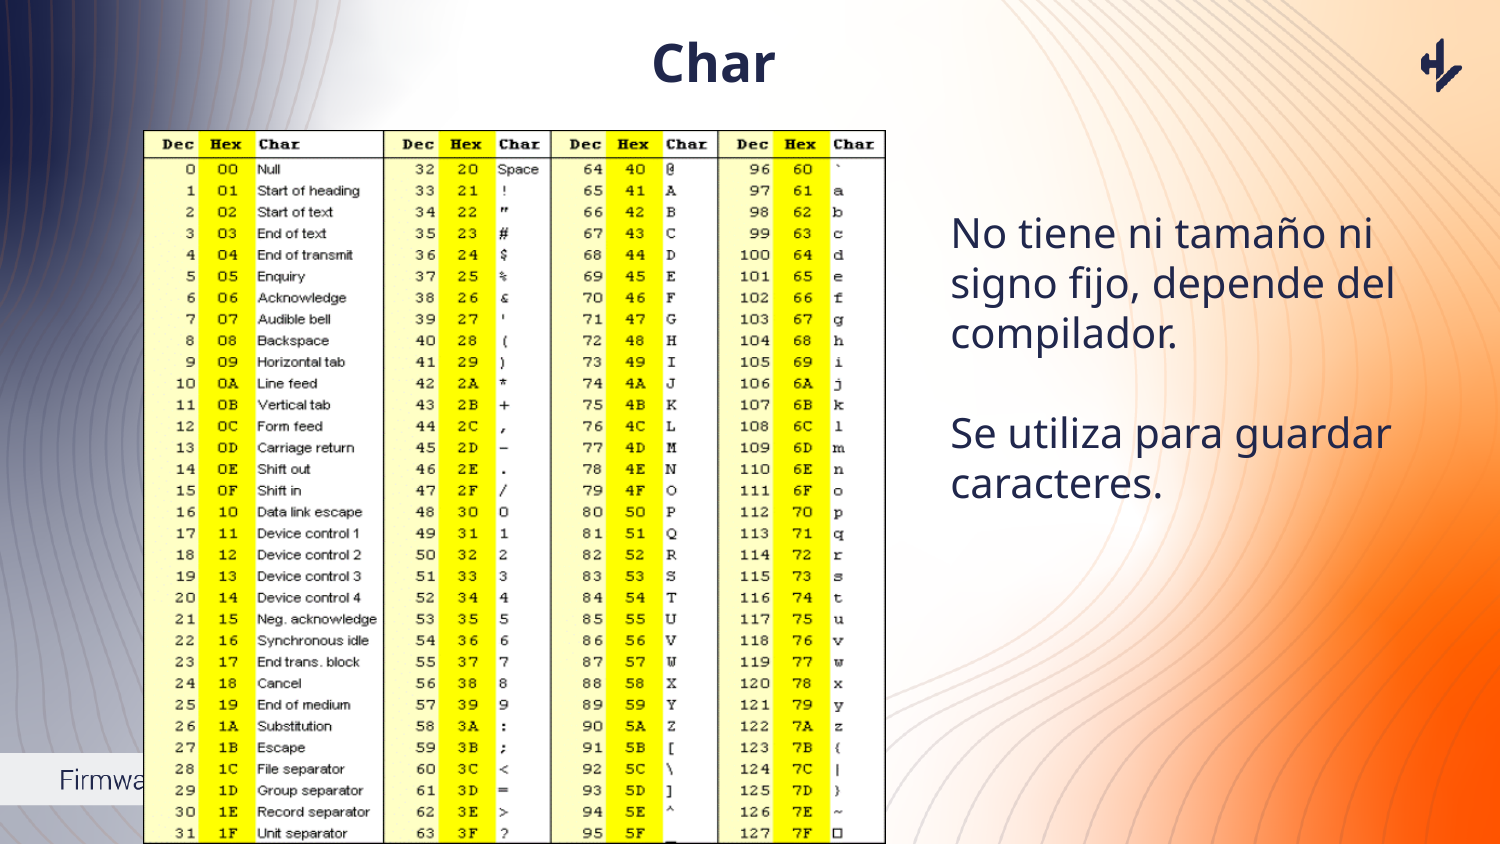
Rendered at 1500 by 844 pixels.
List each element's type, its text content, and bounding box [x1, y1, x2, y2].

picture [0, 0, 1500, 844]
text_box No tiene ni tamaño ni signo fijo, depende del compilador. Se utiliza para guardar caracteres. [935, 192, 1413, 287]
title Char [15, 14, 1413, 108]
